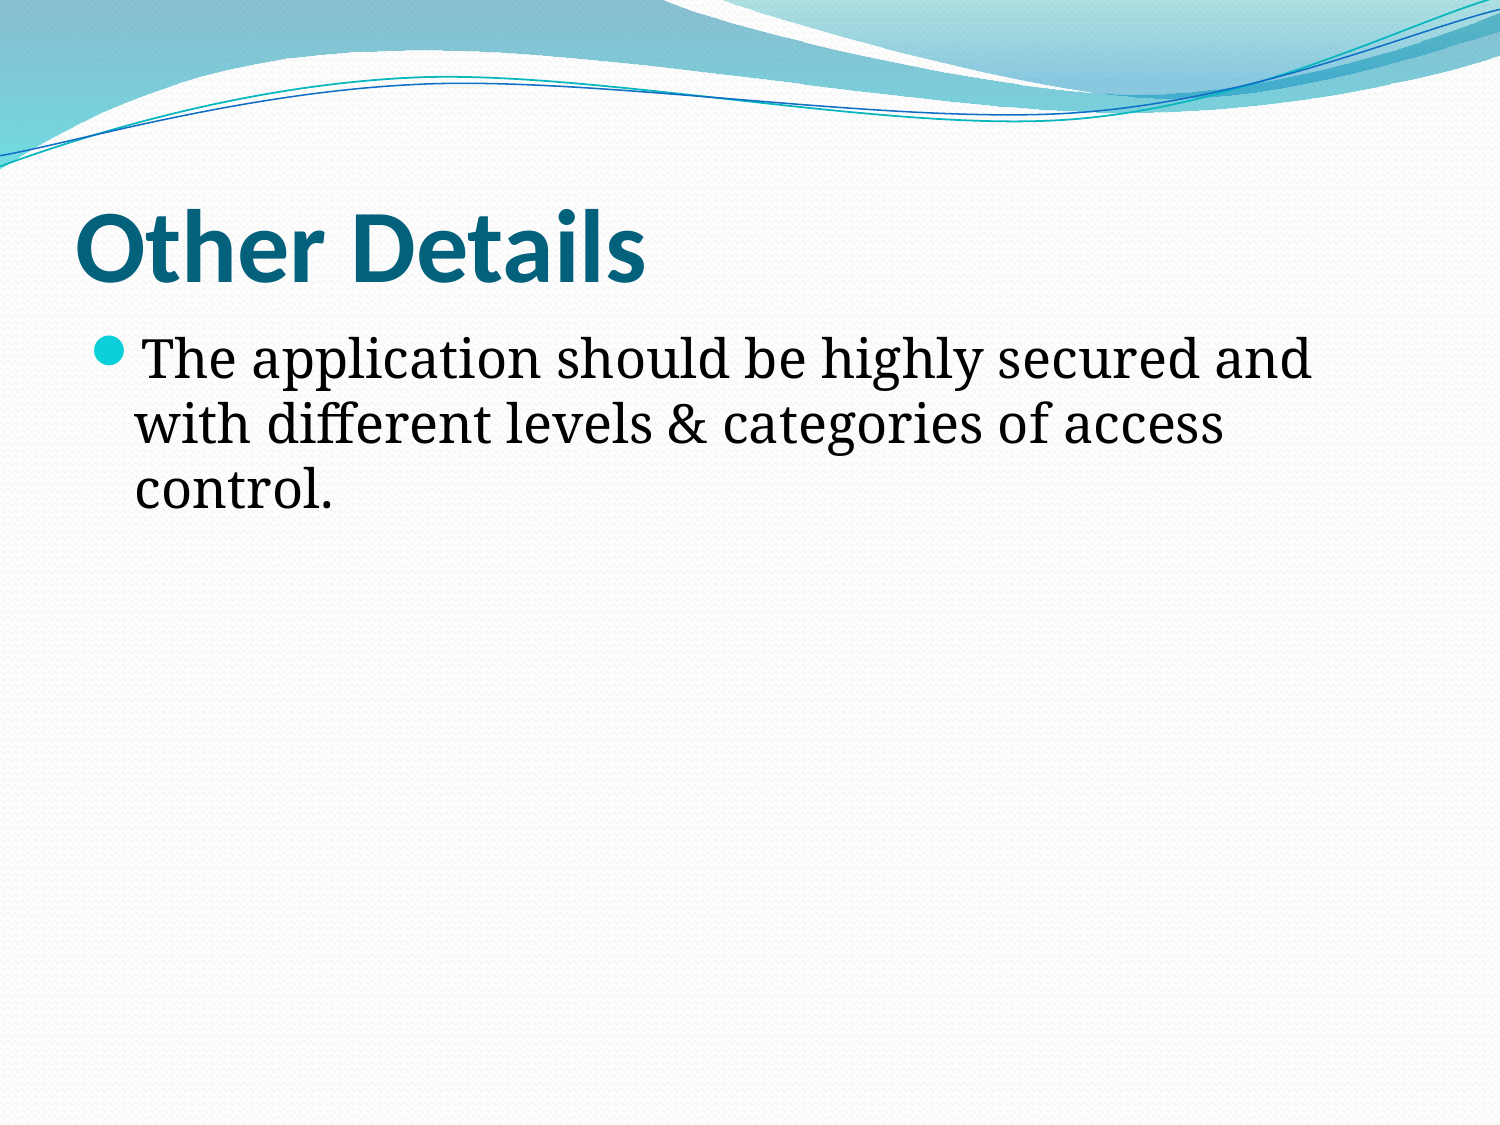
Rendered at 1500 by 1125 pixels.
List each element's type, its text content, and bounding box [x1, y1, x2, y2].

list The application should be highly secured and with different levels & categories of access control. [75, 317, 1425, 1038]
title Other Details [75, 115, 1425, 303]
